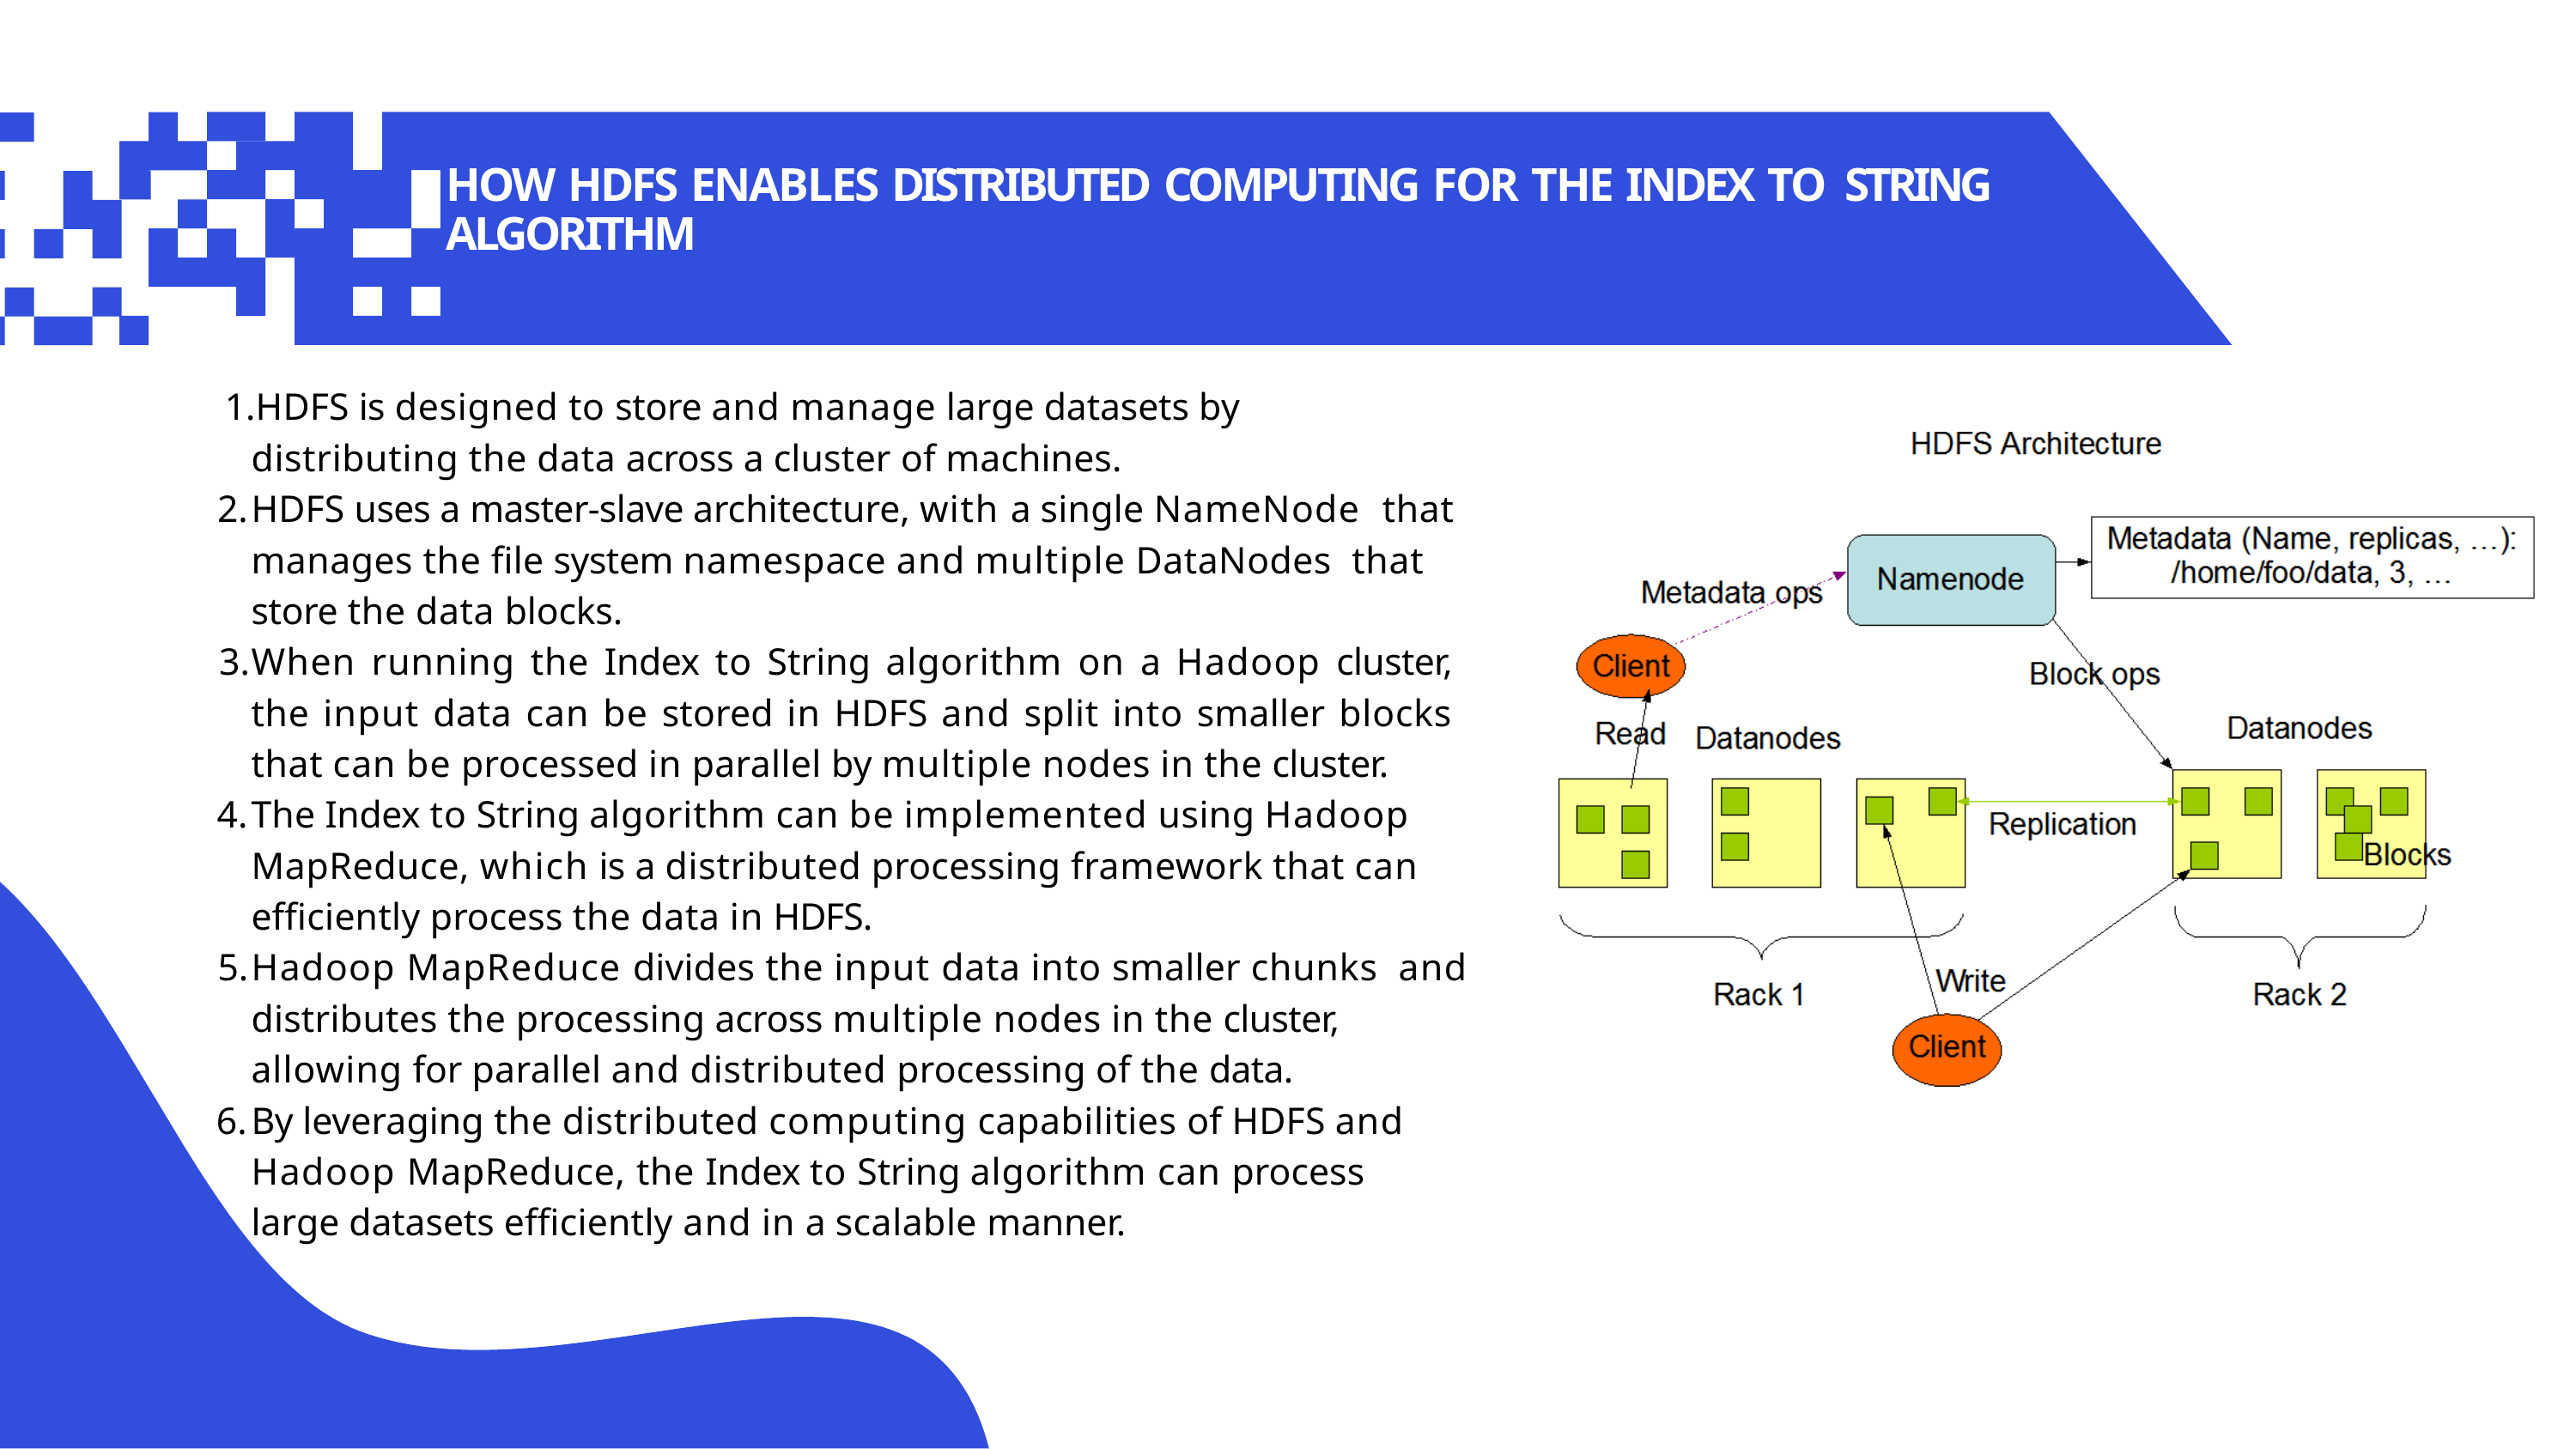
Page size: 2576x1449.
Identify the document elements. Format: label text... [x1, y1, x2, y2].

text_box [207, 112, 404, 345]
text_box [0, 316, 5, 346]
text_box [119, 112, 208, 200]
text_box HDFS is designed to store and manage large datasets by distributing the data across a cluster of machines. HDFS uses a master-slave architecture, with a single NameNode that manages the file system namespace and multiple DataNodes that store the data blocks. When running the Index to String algorithm on a Hadoop cluster, the input data can be stored in HDFS and split into smaller blocks that can be processed in parallel by multiple nodes in the cluster. The Index to String algorithm can be implemented using Hadoop MapReduce, which is a distributed processing framework that can efficiently process the data in HDFS. Hadoop MapReduce divides the input data into smaller chunks and distributes the processing across multiple nodes in the cluster, allowing for parallel and distributed processing of the data. By leveraging the distributed computing capabilities of HDFS and Hadoop MapReduce, the Index to String algorithm can process large datasets efficiently and in a scalable manner. [214, 375, 1490, 1244]
title HOW HDFS ENABLES DISTRIBUTED COMPUTING FOR THE INDEX TO STRING ALGORITHM [404, 106, 2172, 403]
text_box [33, 171, 122, 258]
text_box [2172, 268, 2233, 345]
text_box [4, 287, 93, 346]
text_box [0, 228, 5, 258]
text_box [207, 228, 237, 258]
text_box [0, 882, 989, 1449]
text_box [92, 287, 149, 345]
text_box [149, 199, 266, 316]
text_box [0, 171, 5, 200]
text_box [0, 112, 34, 142]
text_box [1558, 432, 2535, 1087]
